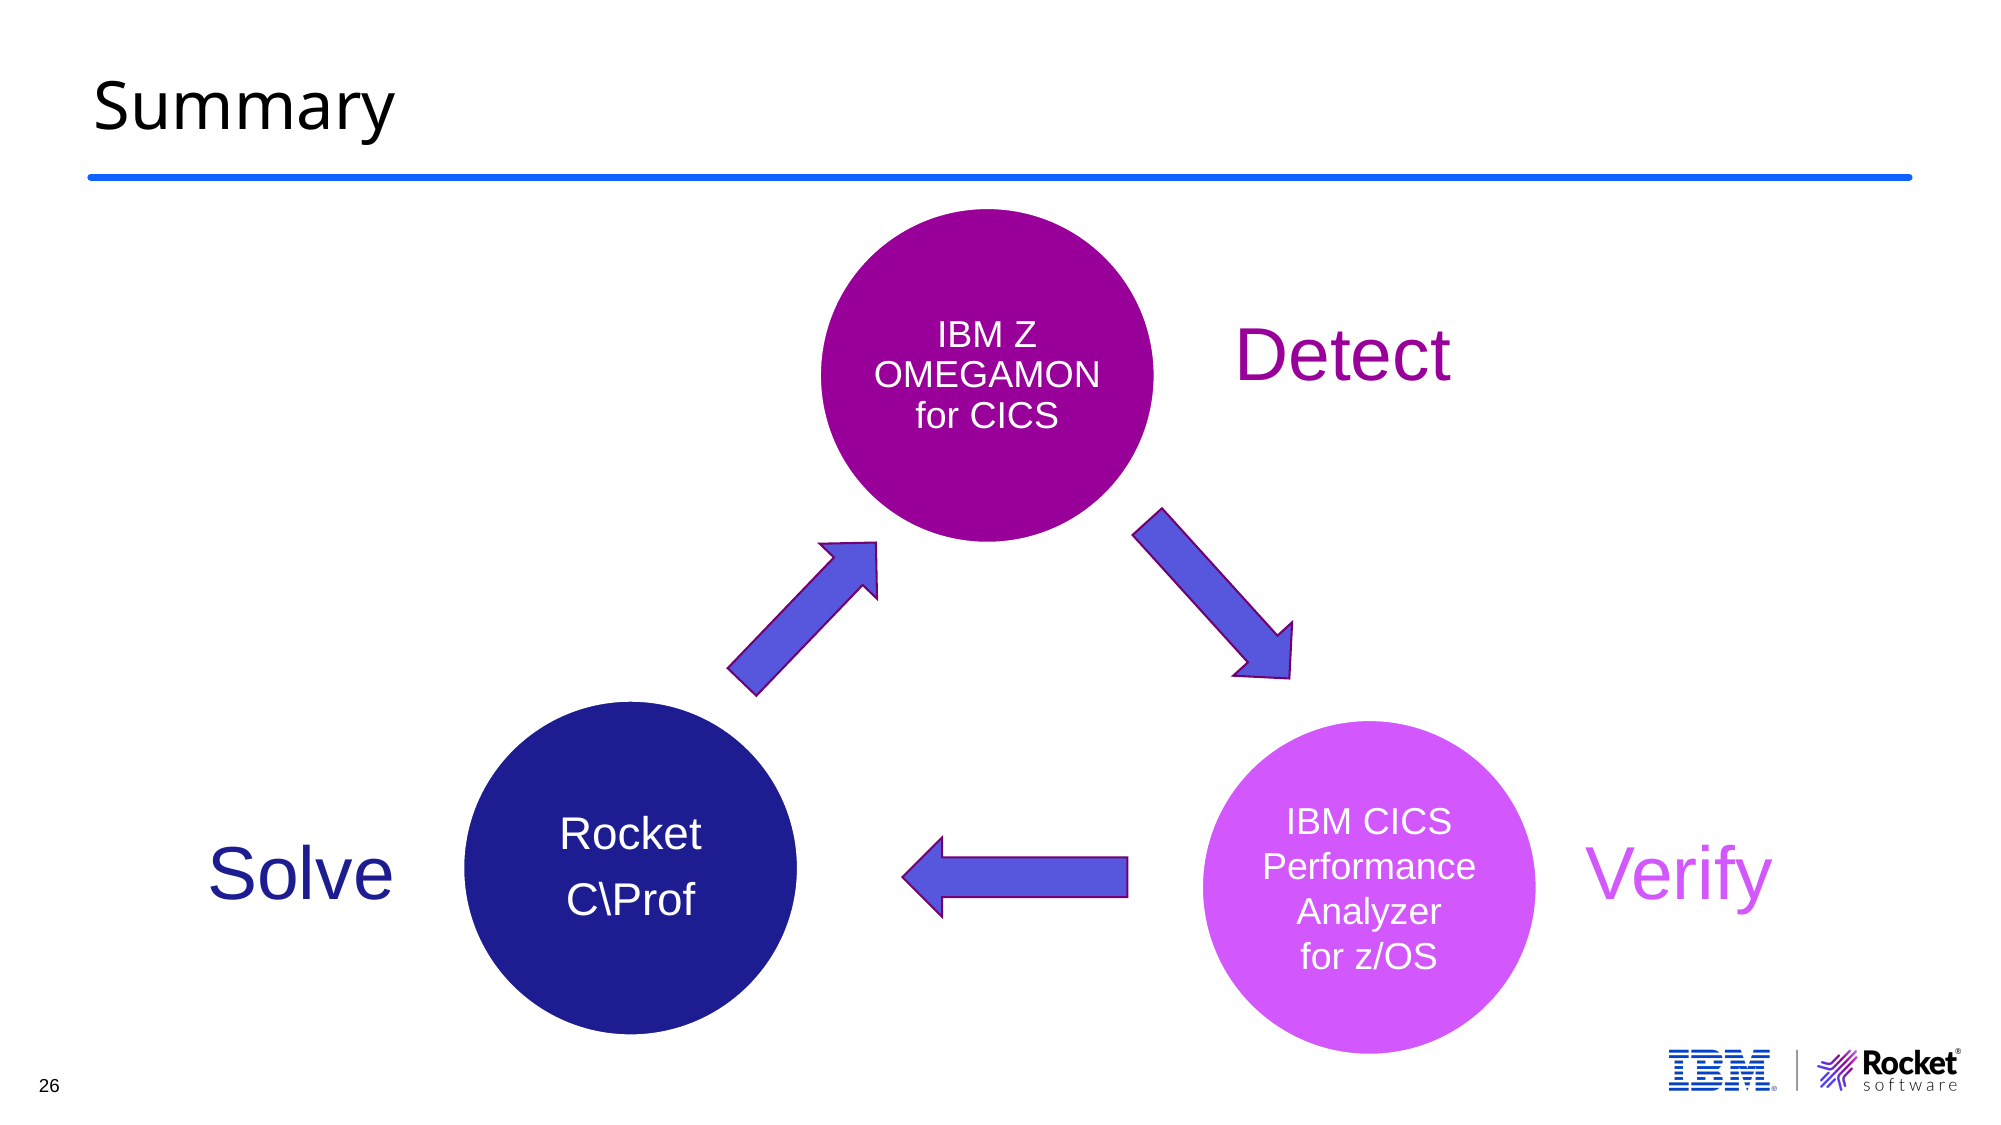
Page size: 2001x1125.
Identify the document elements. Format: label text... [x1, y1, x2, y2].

text_box [726, 541, 879, 698]
text_box IBM Z OMEGAMON for CICS [818, 207, 1156, 544]
text_box Detect [1219, 298, 1467, 403]
text_box Rocket C\Prof [462, 699, 799, 1037]
text_box [1131, 506, 1294, 680]
text_box Verify [1570, 817, 1788, 922]
picture [1669, 1048, 1961, 1091]
text_box IBM CICS Performance Analyzer for z/OS [1200, 719, 1538, 1056]
text_box [900, 834, 1129, 920]
text_box Solve [192, 817, 410, 922]
title Summary [93, 56, 1909, 159]
